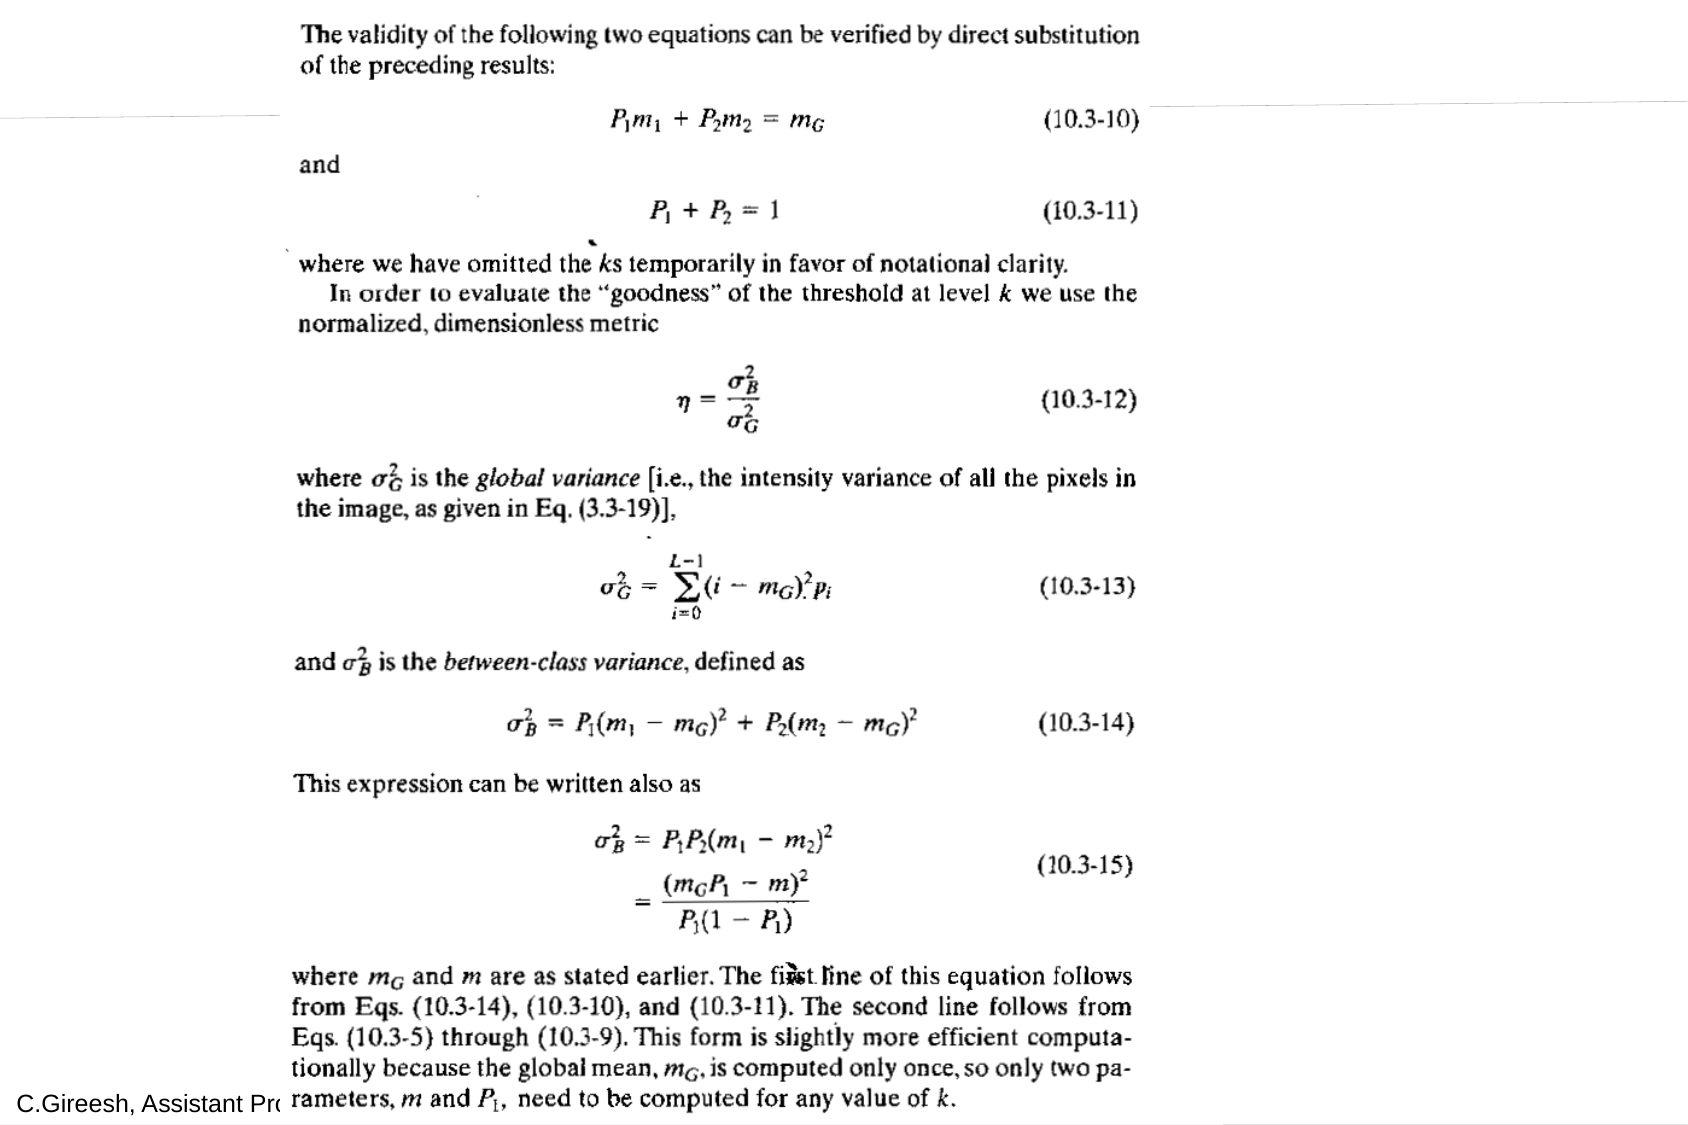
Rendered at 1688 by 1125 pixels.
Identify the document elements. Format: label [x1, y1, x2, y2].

picture [280, 0, 1151, 1119]
